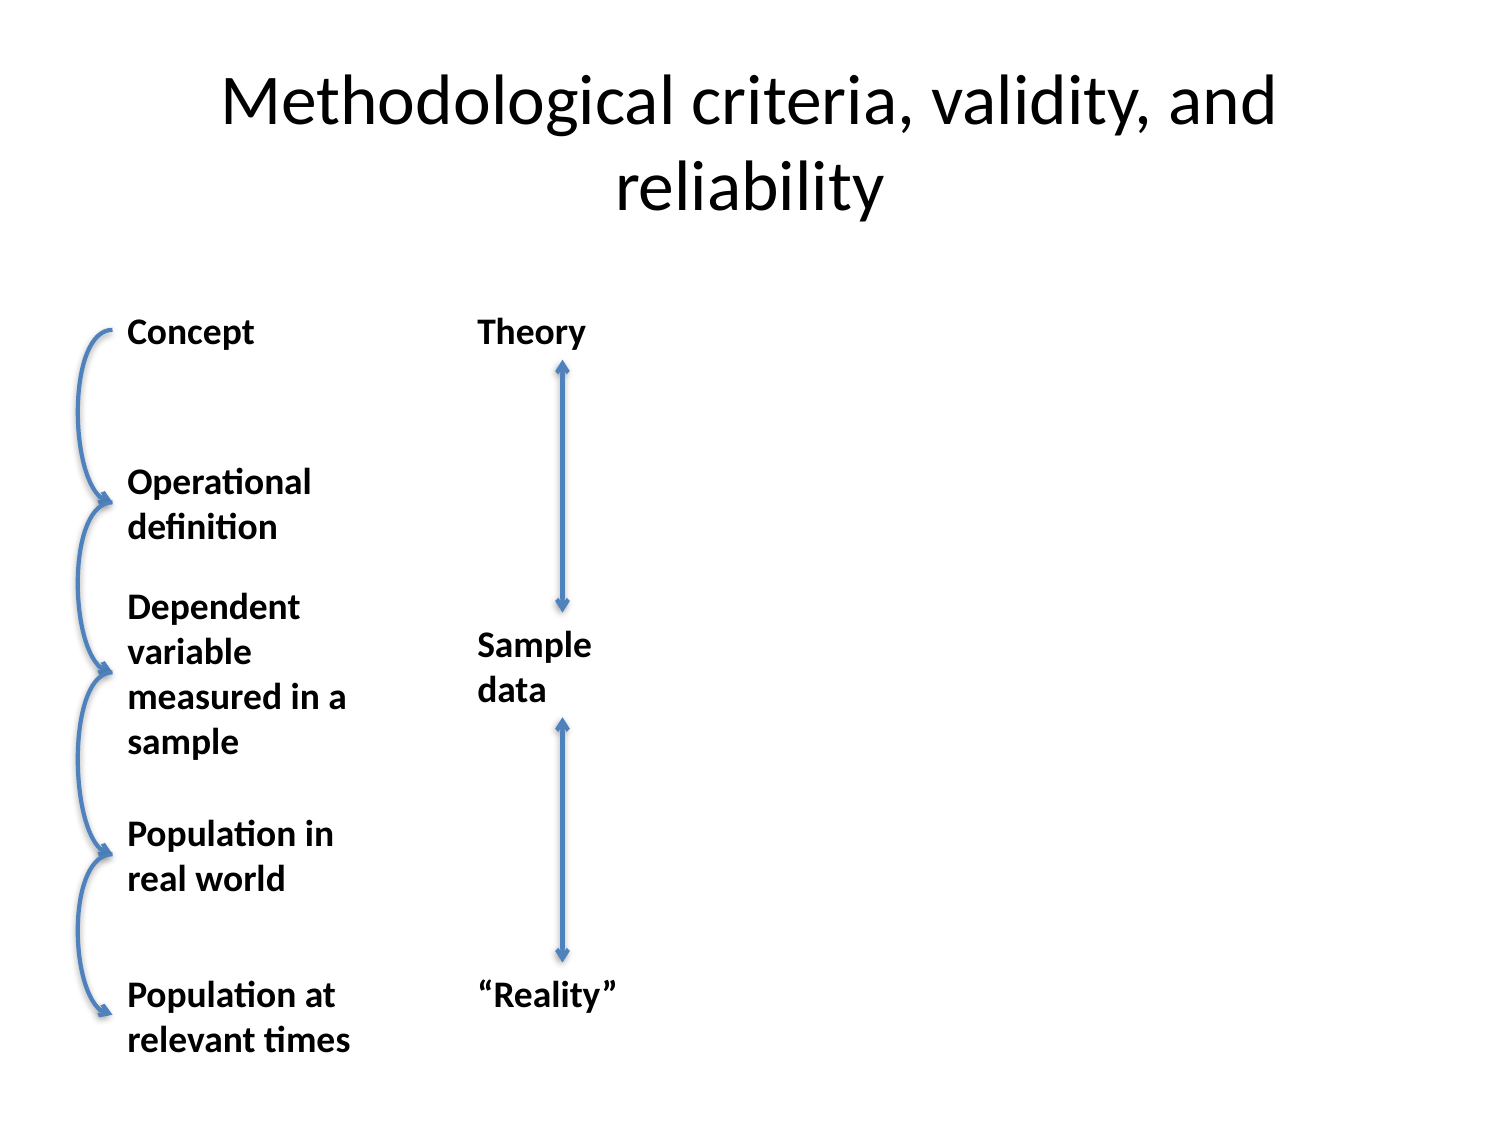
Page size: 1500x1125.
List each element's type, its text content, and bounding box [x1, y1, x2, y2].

text_box Concept [112, 299, 313, 360]
text_box Dependent variable measured in a sample [117, 574, 413, 770]
text_box Population at relevant times [112, 962, 450, 1068]
text_box Theory [462, 299, 663, 360]
text_box “Reality” [462, 962, 663, 1023]
text_box Population in real world [116, 801, 413, 907]
text_box Operational definition [116, 449, 363, 555]
text_box Sample data [462, 612, 663, 718]
title Methodological criteria, validity, and reliability [75, 45, 1425, 233]
